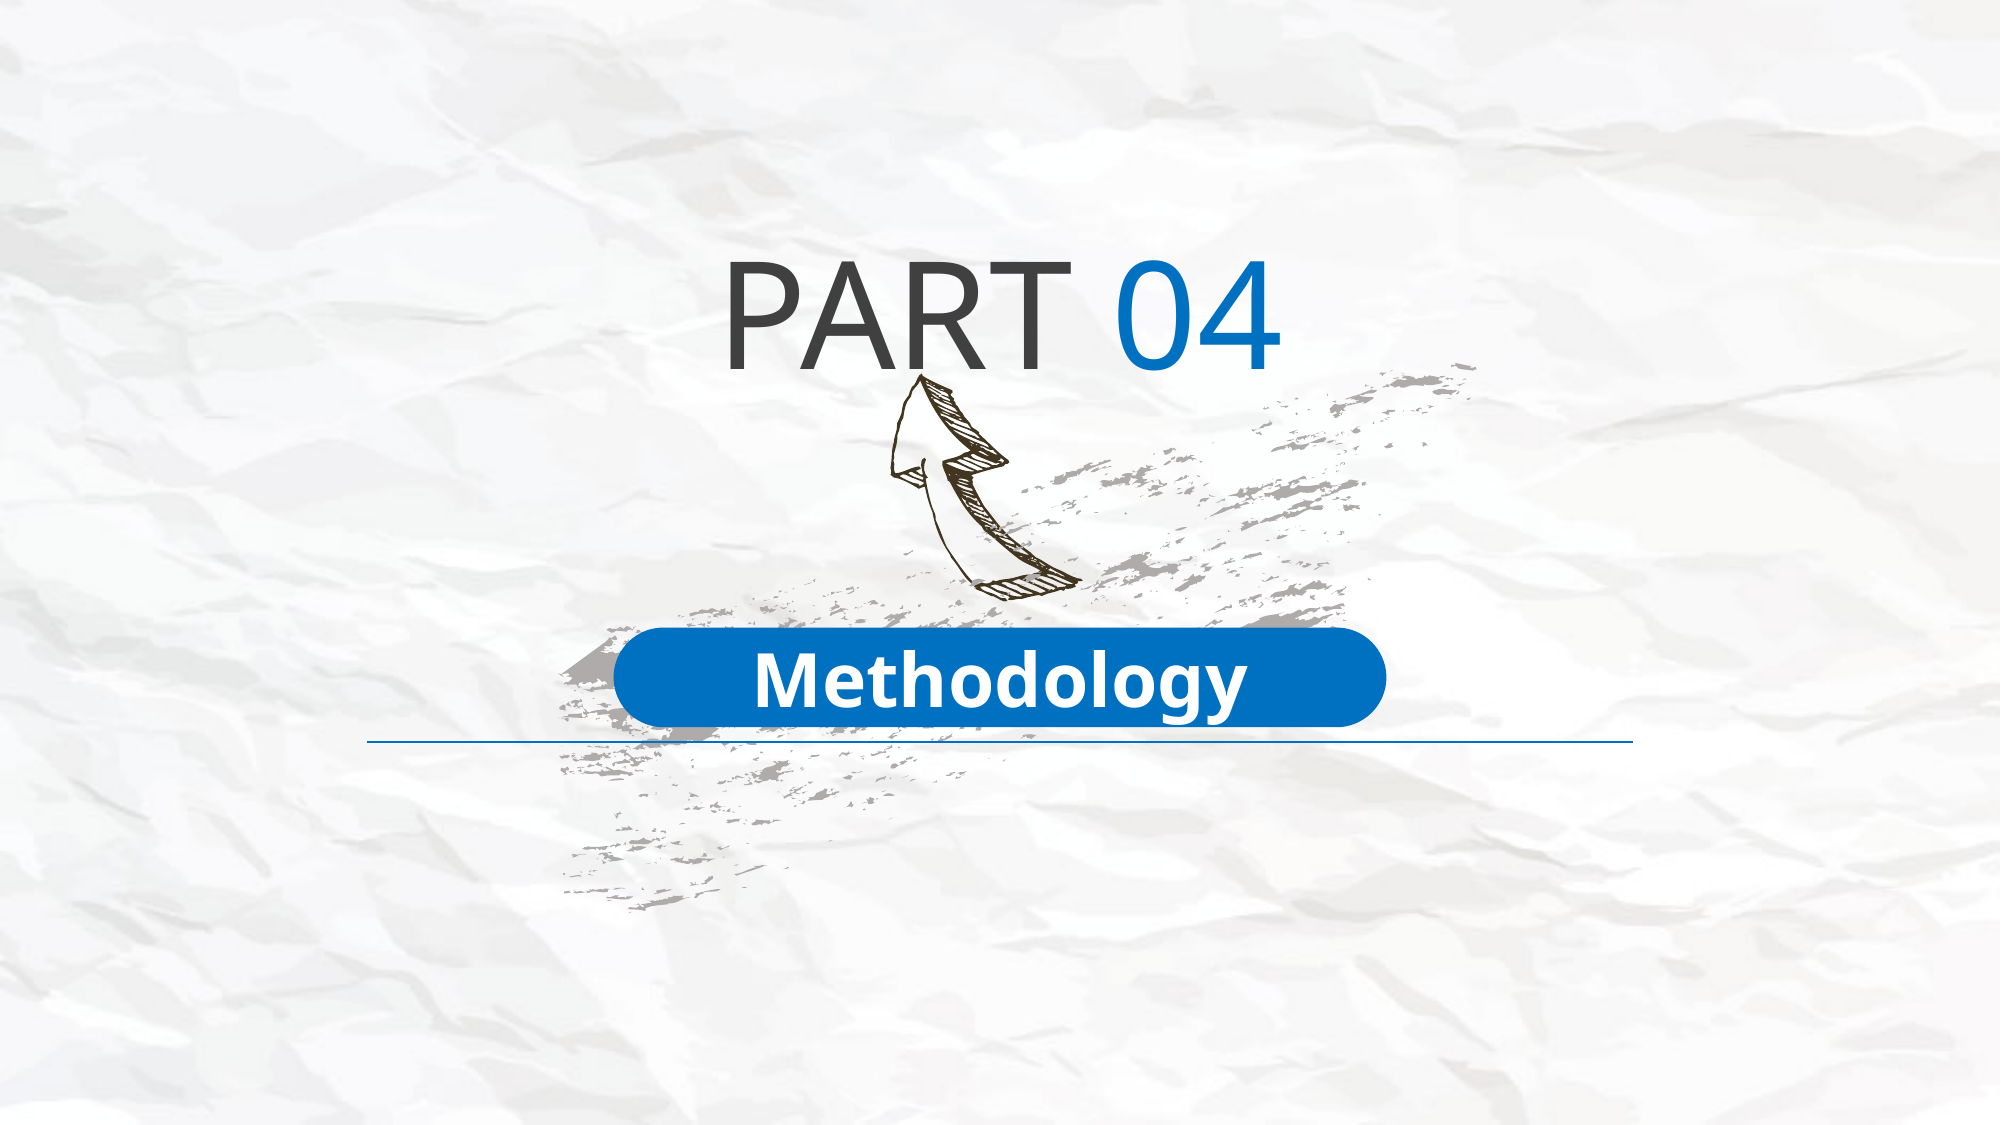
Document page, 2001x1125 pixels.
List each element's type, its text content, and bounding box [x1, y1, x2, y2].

text_box [654, 844, 668, 849]
text_box [1221, 558, 1236, 566]
text_box [809, 617, 822, 625]
text_box [831, 590, 844, 595]
text_box [571, 853, 587, 858]
text_box [883, 609, 912, 626]
text_box [1289, 429, 1299, 435]
text_box [1133, 592, 1143, 599]
text_box [1381, 409, 1396, 415]
text_box [1200, 561, 1215, 573]
text_box [1214, 604, 1232, 613]
text_box [990, 521, 1015, 532]
text_box [1328, 384, 1378, 418]
text_box [1352, 445, 1360, 451]
text_box [861, 797, 879, 804]
text_box [886, 729, 902, 740]
text_box [890, 756, 918, 769]
text_box [1410, 407, 1422, 412]
text_box [1326, 439, 1343, 445]
text_box [826, 729, 846, 737]
text_box [638, 793, 649, 798]
text_box [755, 729, 778, 734]
text_box [1080, 576, 1120, 593]
text_box [1451, 363, 1477, 371]
text_box [734, 865, 768, 876]
text_box [614, 811, 622, 819]
text_box [958, 578, 967, 585]
text_box [596, 851, 626, 865]
text_box [1021, 571, 1042, 583]
text_box [933, 408, 1083, 602]
text_box [1000, 522, 1033, 536]
text_box [627, 895, 691, 911]
text_box [1020, 488, 1030, 494]
text_box [1350, 426, 1361, 434]
text_box [1295, 560, 1312, 568]
text_box [581, 843, 622, 851]
text_box [722, 808, 732, 812]
text_box [1281, 559, 1292, 564]
text_box [1331, 586, 1347, 596]
text_box [573, 888, 611, 894]
text_box [955, 771, 967, 779]
text_box [1175, 536, 1186, 545]
text_box [558, 635, 618, 692]
text_box [844, 801, 854, 808]
text_box [615, 825, 634, 832]
text_box [694, 889, 721, 899]
text_box [731, 775, 745, 780]
text_box [1378, 372, 1387, 377]
text_box [776, 734, 786, 738]
text_box PART 04 [701, 212, 1298, 408]
text_box [759, 605, 776, 614]
text_box [1013, 540, 1033, 552]
text_box [867, 600, 879, 606]
text_box [716, 780, 733, 785]
text_box [796, 622, 806, 626]
text_box [906, 573, 916, 580]
text_box [1024, 615, 1033, 621]
text_box [870, 744, 893, 756]
text_box [1034, 485, 1046, 491]
text_box [700, 852, 708, 857]
text_box [1251, 419, 1273, 436]
text_box [1276, 534, 1288, 540]
text_box [571, 743, 687, 777]
text_box [849, 729, 866, 735]
picture [0, 0, 2000, 1125]
text_box [1207, 541, 1227, 552]
text_box [1163, 454, 1197, 466]
text_box [1175, 486, 1196, 495]
text_box [890, 408, 972, 583]
text_box [829, 600, 849, 620]
text_box [1226, 568, 1241, 577]
text_box [625, 836, 667, 852]
text_box [689, 792, 699, 797]
text_box [606, 895, 634, 900]
text_box [948, 599, 964, 609]
text_box [882, 793, 896, 797]
text_box [606, 626, 637, 634]
text_box [689, 881, 699, 887]
text_box [1159, 541, 1170, 550]
text_box [1020, 734, 1037, 739]
text_box [838, 751, 853, 757]
text_box [1243, 603, 1346, 626]
text_box [1205, 619, 1224, 626]
text_box [721, 743, 730, 749]
text_box [670, 855, 716, 866]
text_box [1050, 459, 1112, 485]
text_box [1098, 464, 1168, 498]
text_box [1383, 442, 1394, 449]
text_box [976, 535, 996, 544]
text_box [560, 766, 576, 776]
text_box [653, 888, 673, 895]
text_box [1199, 493, 1216, 503]
text_box [700, 875, 714, 886]
text_box [1163, 447, 1177, 455]
text_box [1174, 527, 1187, 531]
text_box [641, 727, 721, 741]
text_box [777, 617, 798, 626]
text_box [683, 805, 706, 811]
text_box [1432, 388, 1460, 396]
text_box Methodology [612, 626, 1388, 729]
text_box [1037, 518, 1062, 527]
text_box [710, 801, 726, 812]
text_box [903, 549, 914, 556]
text_box [559, 754, 570, 759]
text_box [798, 799, 806, 805]
text_box [1313, 561, 1330, 571]
text_box [730, 746, 738, 753]
text_box [557, 698, 644, 735]
text_box [1238, 593, 1262, 608]
text_box [689, 608, 736, 618]
text_box [1209, 475, 1360, 532]
text_box [1241, 551, 1263, 560]
text_box [670, 840, 683, 846]
text_box [842, 773, 853, 780]
text_box [1270, 432, 1327, 453]
text_box [782, 781, 814, 799]
text_box [750, 819, 782, 826]
text_box [743, 759, 794, 786]
text_box [846, 586, 860, 595]
text_box [958, 619, 987, 626]
text_box [1174, 474, 1189, 484]
text_box [1060, 499, 1077, 512]
text_box [854, 619, 868, 624]
text_box [1265, 580, 1333, 604]
text_box [1067, 556, 1079, 562]
text_box [968, 578, 988, 590]
text_box [937, 733, 953, 741]
text_box [980, 606, 1004, 618]
text_box [945, 771, 956, 776]
text_box [1261, 575, 1280, 582]
text_box [1174, 573, 1206, 592]
text_box [726, 818, 743, 824]
text_box [875, 775, 887, 783]
text_box [1337, 530, 1345, 535]
text_box [1382, 372, 1454, 388]
text_box [1000, 620, 1009, 626]
text_box [807, 788, 840, 801]
text_box [715, 845, 731, 851]
text_box [1101, 551, 1198, 587]
text_box [924, 616, 954, 626]
